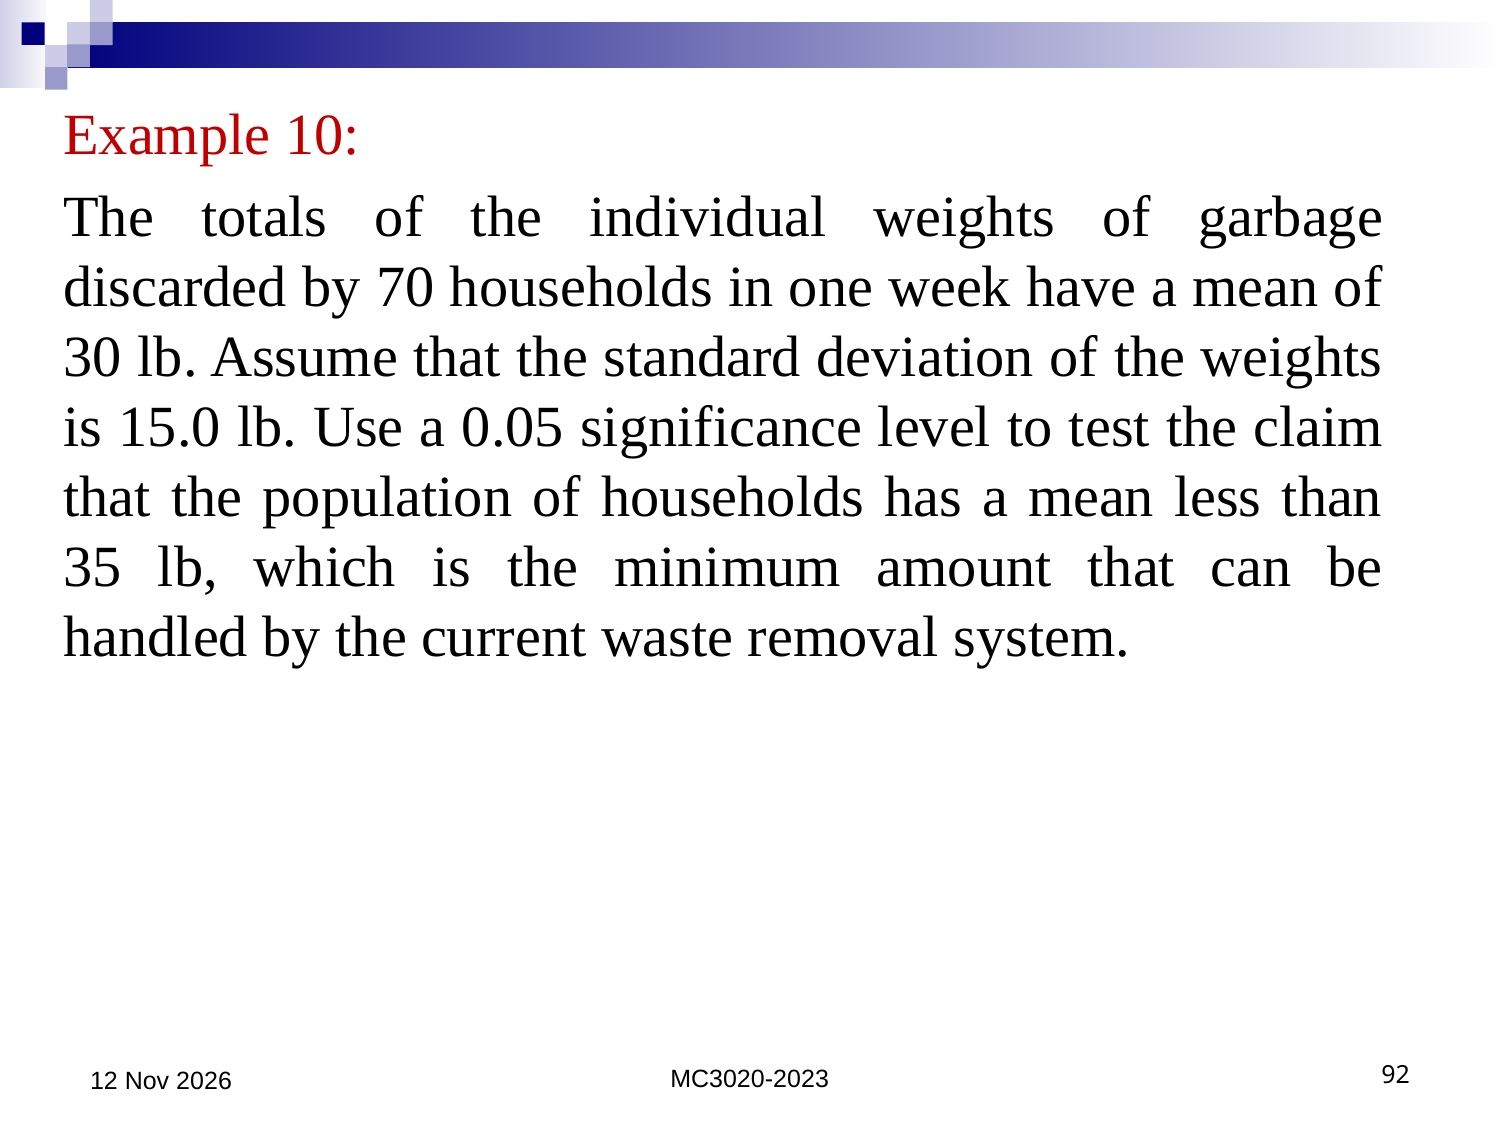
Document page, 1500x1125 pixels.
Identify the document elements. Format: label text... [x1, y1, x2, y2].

footer MC3020-2023 [512, 1025, 988, 1100]
slide_number 92 [1074, 1025, 1425, 1100]
list Example 10: The totals of the individual weights of garbage discarded by 70 households in one week have a mean of 30 lb. Assume that the standard deviation of the weights is 15.0 lb. Use a 0.05 significance level to test the claim that the population of households has a mean less than 35 lb, which is the minimum amount that can be handled by the current waste removal system. [48, 88, 1399, 727]
slide_number 26-May-23 [75, 1024, 425, 1103]
